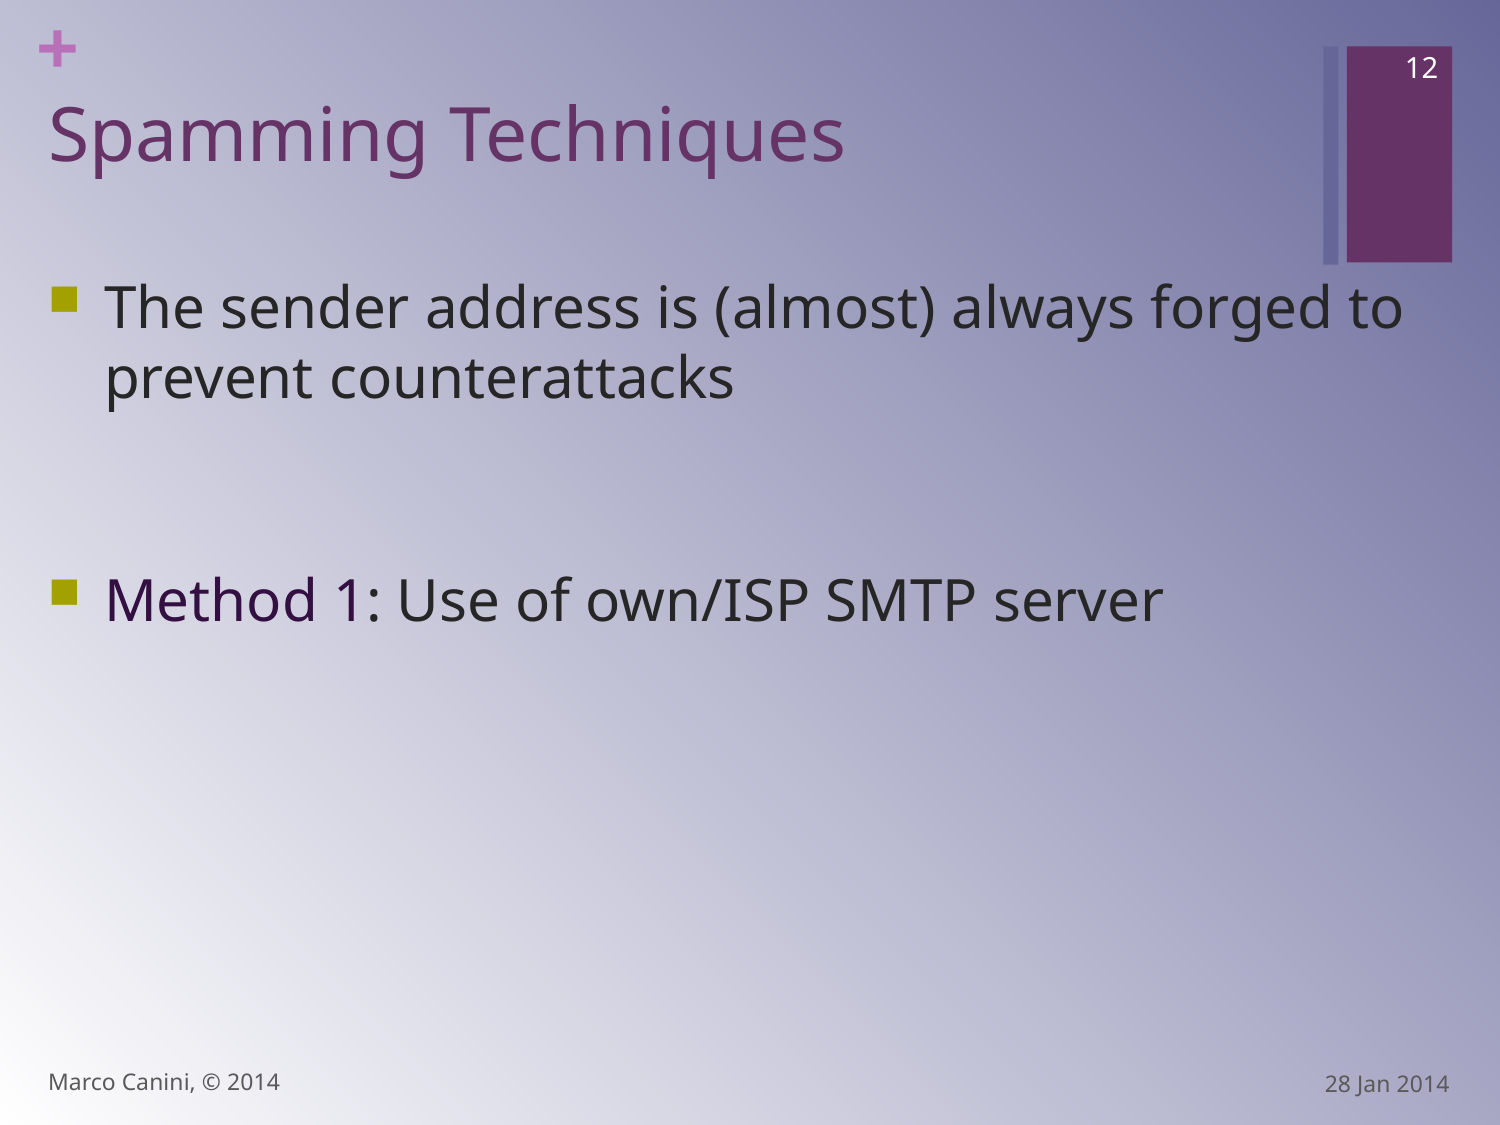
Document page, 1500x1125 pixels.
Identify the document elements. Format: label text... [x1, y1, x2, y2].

title Spamming Techniques [33, 79, 1322, 262]
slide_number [1114, 1053, 1465, 1114]
slide_number 12 [1362, 39, 1454, 100]
list The sender address is (almost) always forged to prevent counterattacks Method 1: Use of own/ISP SMTP server [33, 262, 1465, 1054]
footer Marco Canini, © 2014 [33, 1053, 1038, 1114]
